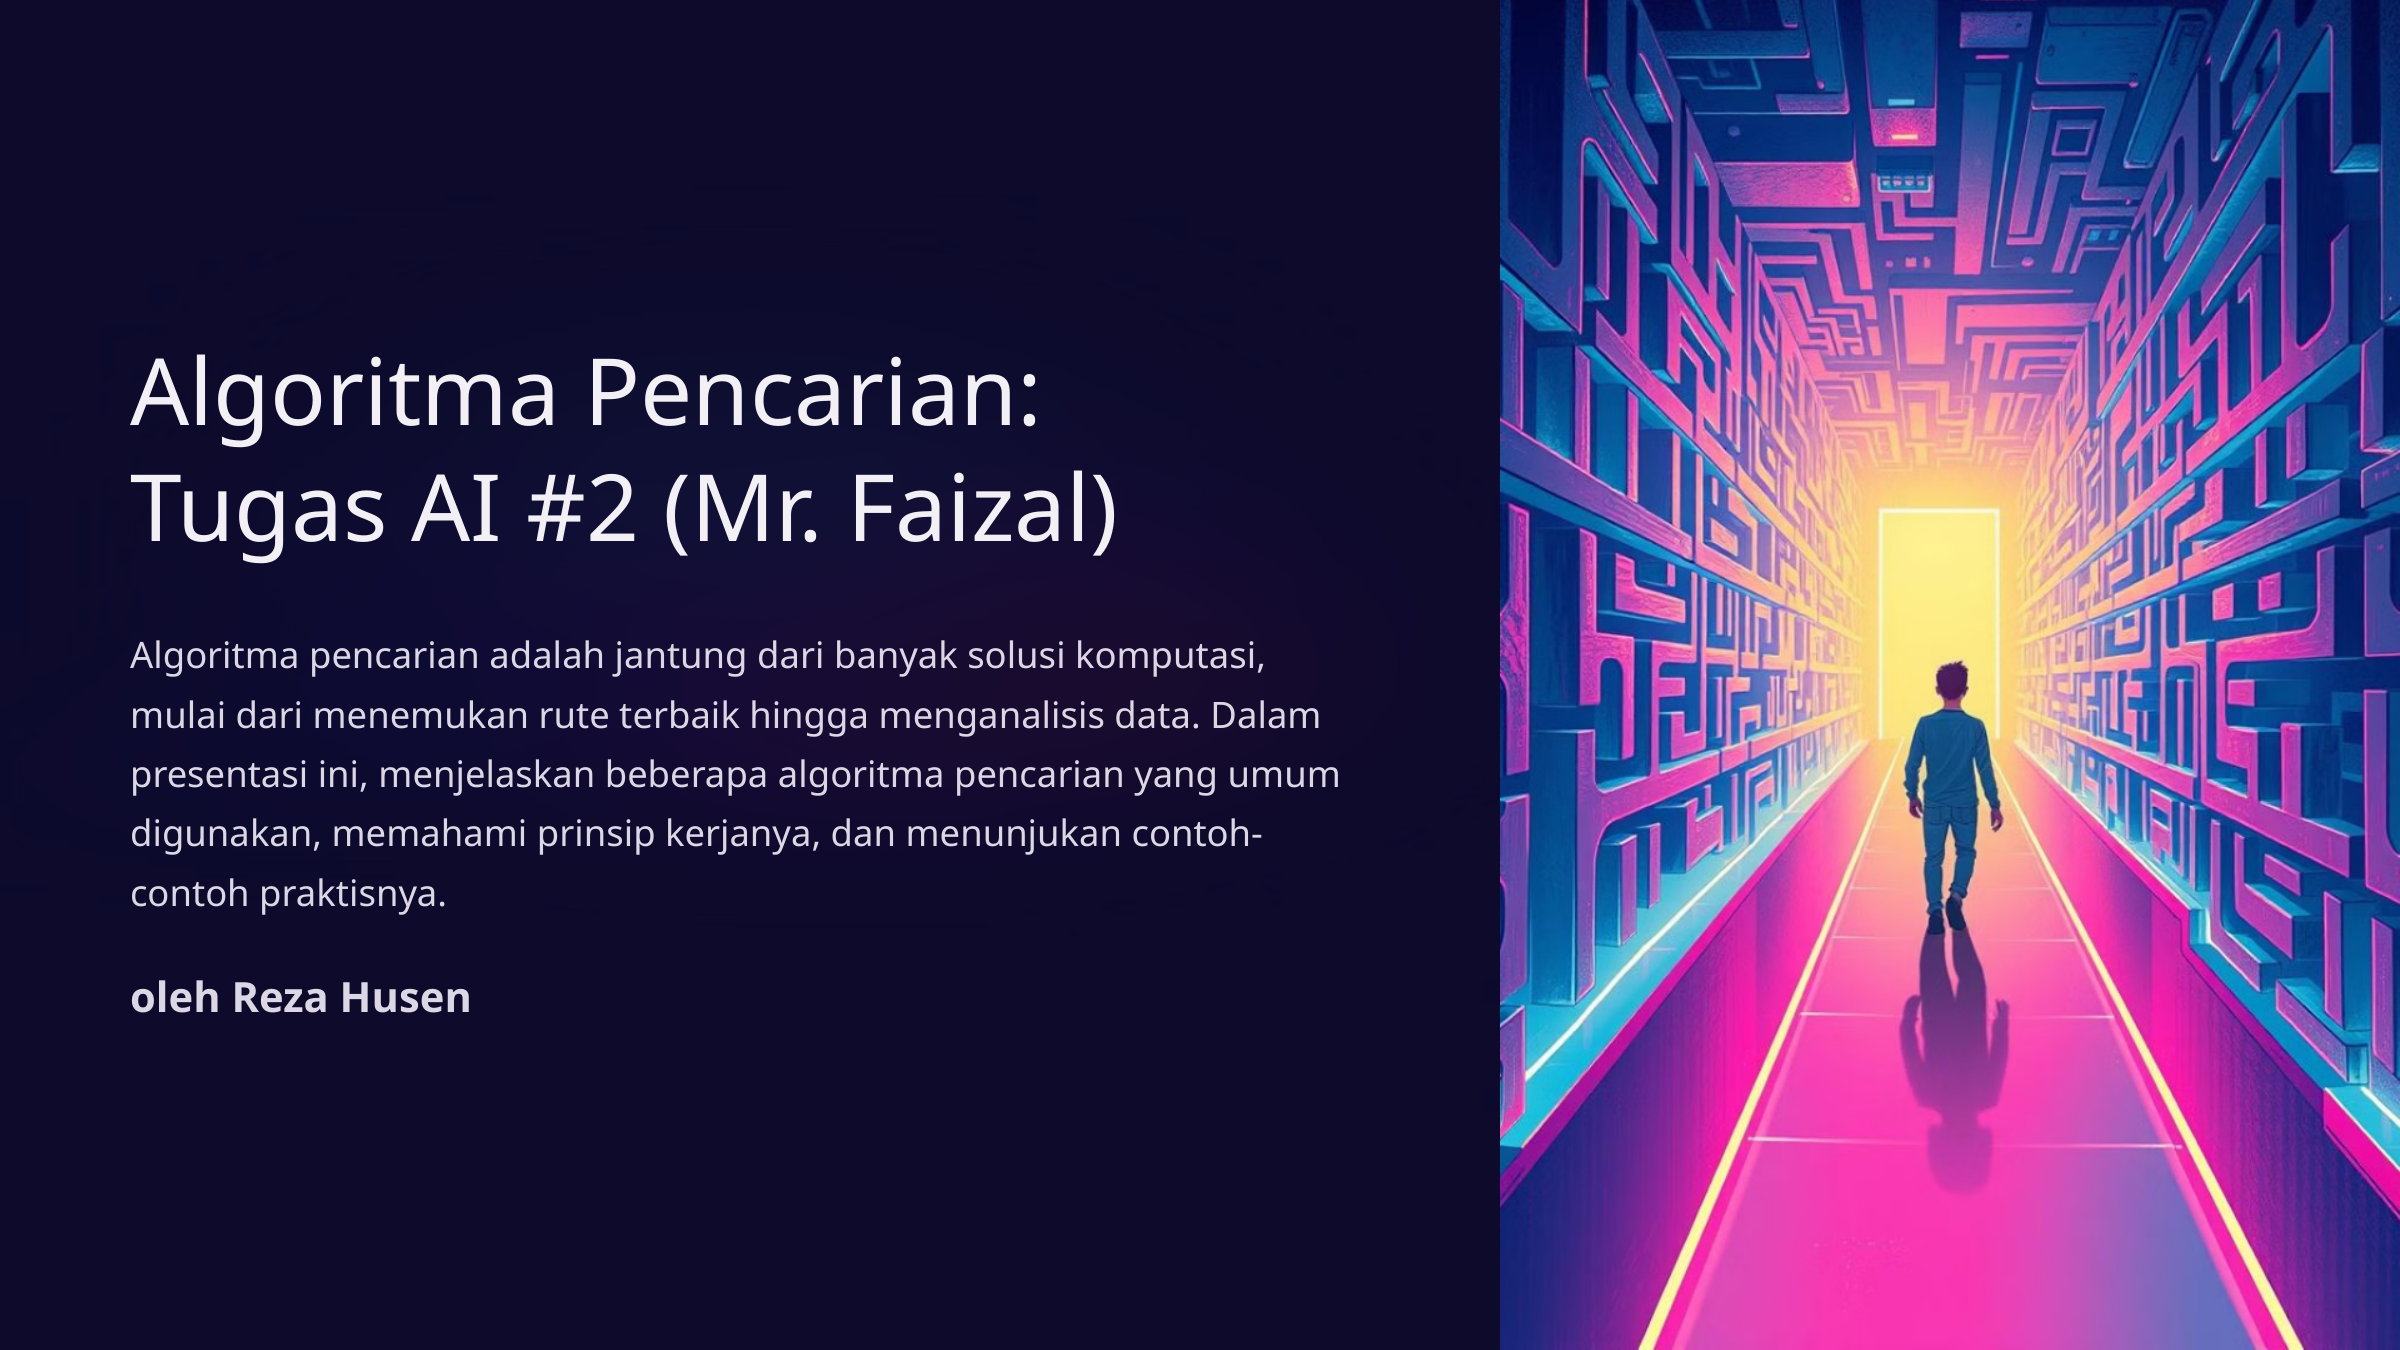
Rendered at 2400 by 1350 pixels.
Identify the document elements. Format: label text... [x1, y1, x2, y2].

text_box Algoritma pencarian adalah jantung dari banyak solusi komputasi, mulai dari menemukan rute terbaik hingga menganalisis data. Dalam presentasi ini, menjelaskan beberapa algoritma pencarian yang umum digunakan, memahami prinsip kerjanya, dan menunjukan contoh-contoh praktisnya. [130, 616, 1370, 915]
text_box oleh Reza Husen [130, 956, 442, 1022]
picture [1499, 0, 2400, 1350]
text_box Algoritma Pencarian: Tugas AI #2 (Mr. Faizal) [130, 328, 1370, 561]
